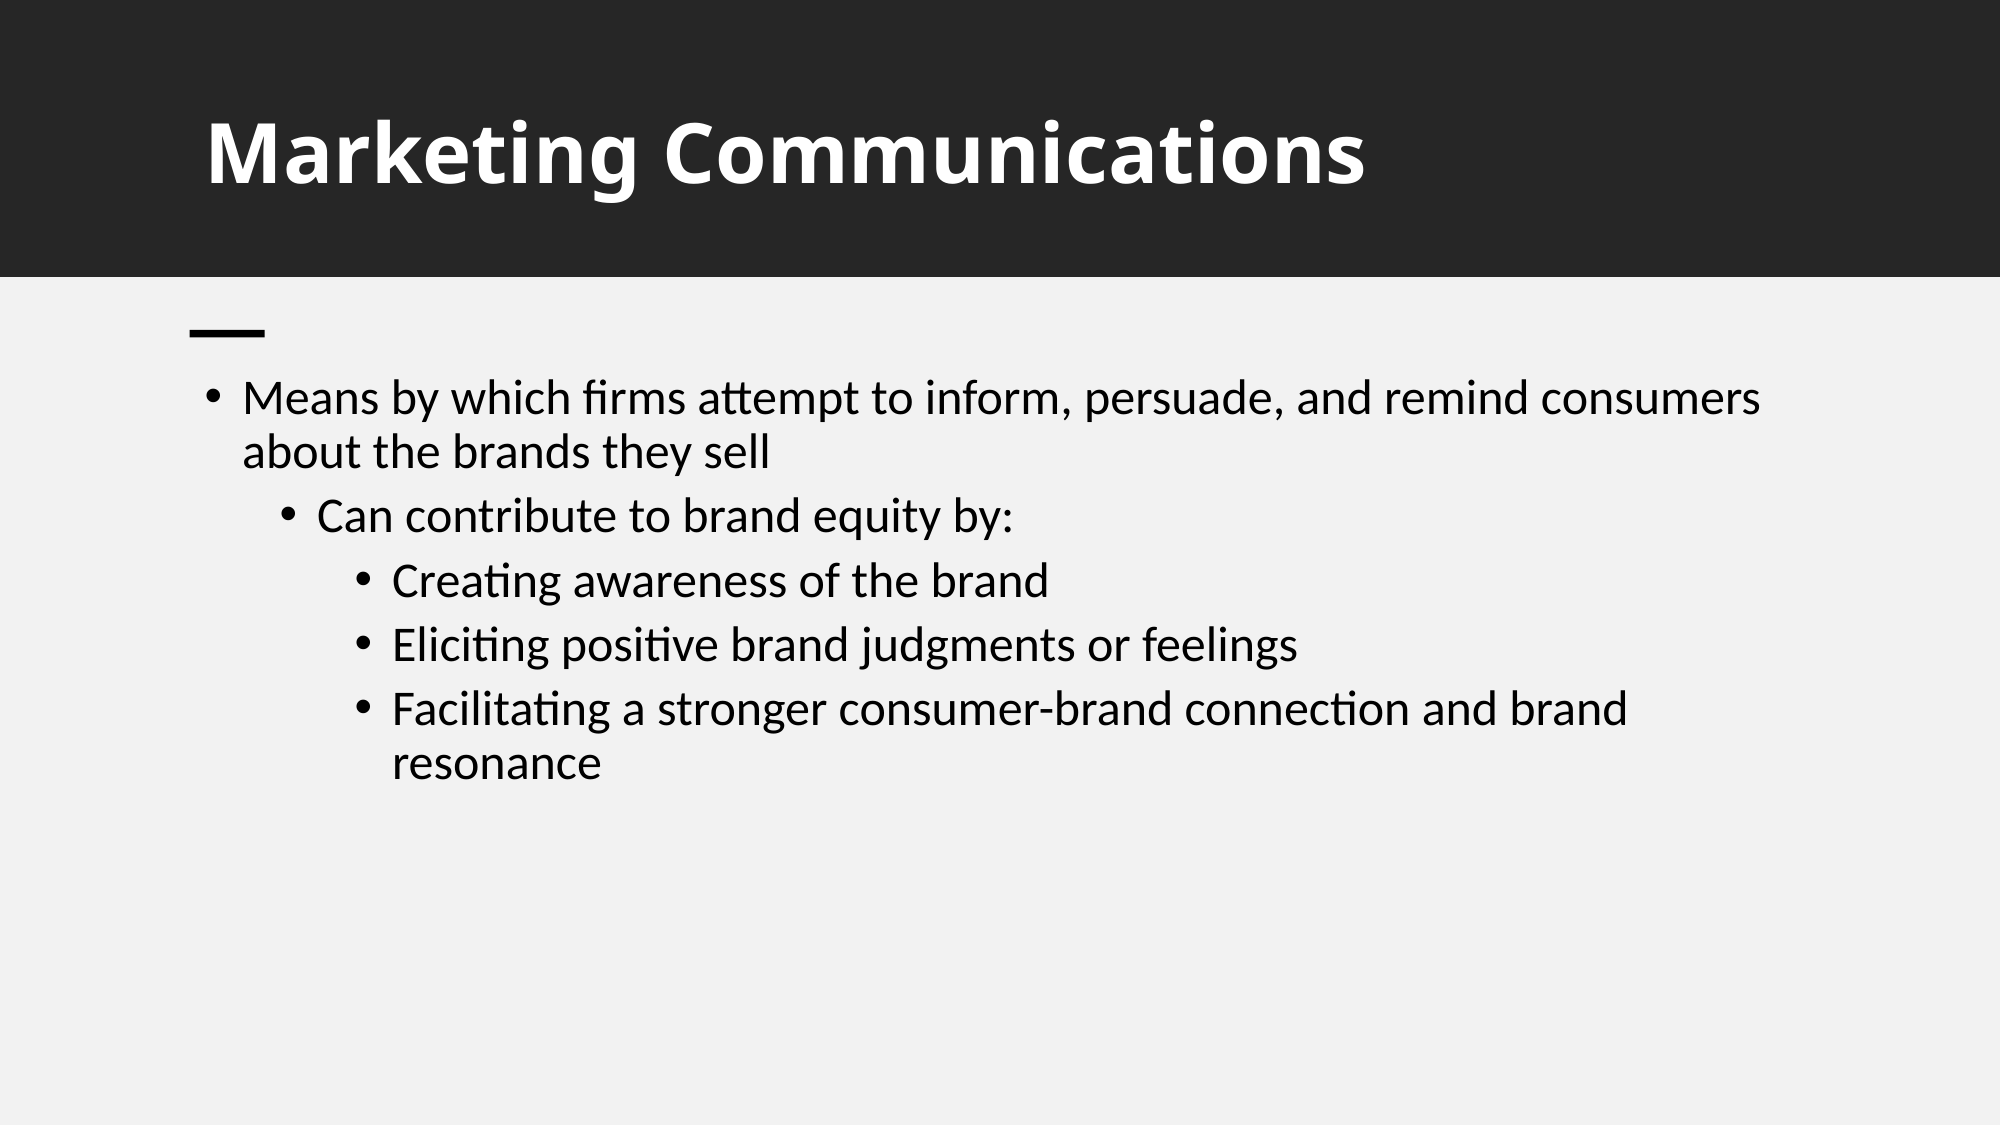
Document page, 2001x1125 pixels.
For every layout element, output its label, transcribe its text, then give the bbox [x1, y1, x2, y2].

text_box [0, 0, 2000, 276]
text_box [0, 276, 2000, 1125]
text_box [189, 329, 266, 338]
title Marketing Communications [189, 104, 1812, 253]
list Means by which firms attempt to inform, persuade, and remind consumers about the brands they sell Can contribute to brand equity by: Creating awareness of the brand Eliciting positive brand judgments or feelings Facilitating a stronger consumer-brand connection and brand resonance [189, 363, 1811, 1014]
